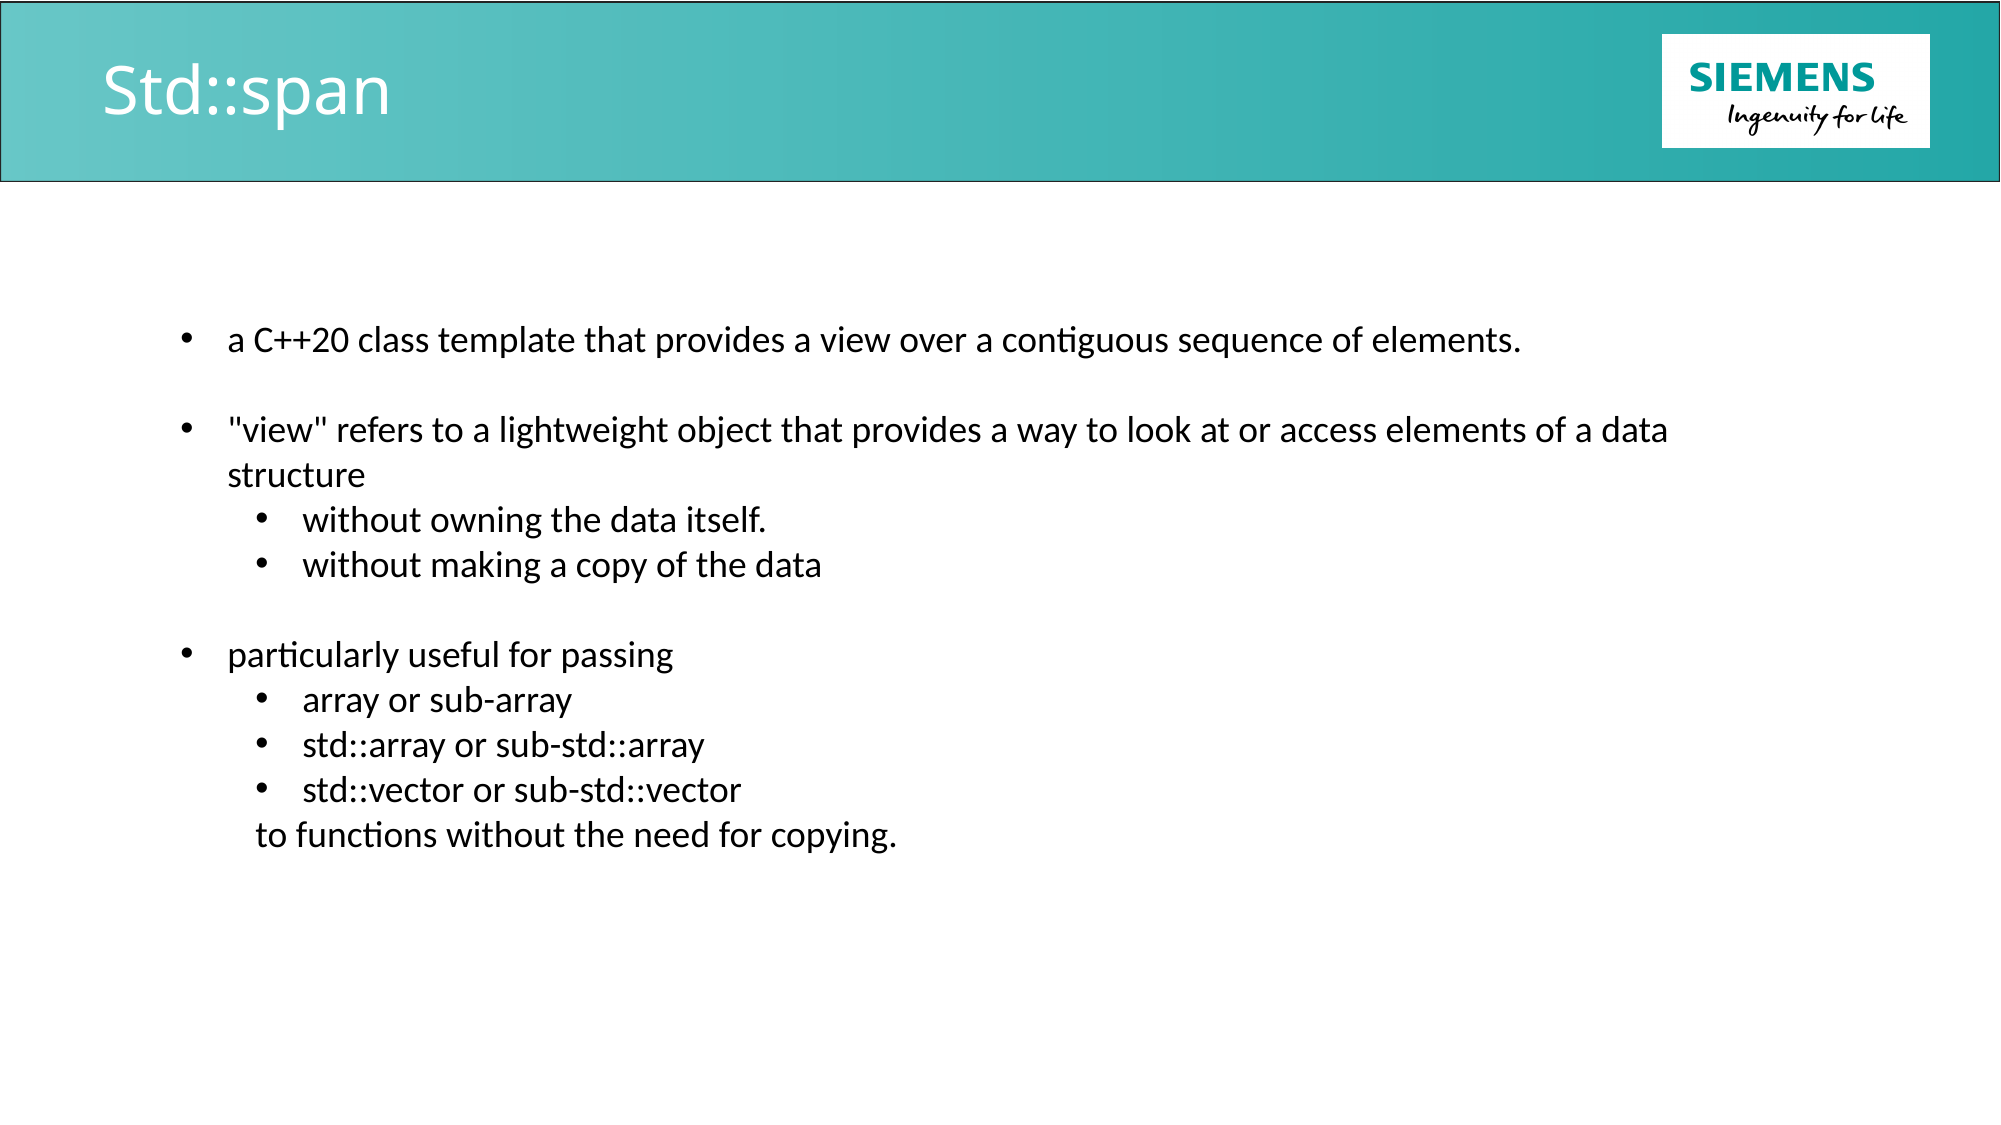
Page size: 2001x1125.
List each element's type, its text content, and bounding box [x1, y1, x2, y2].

text_box a C++20 class template that provides a view over a contiguous sequence of elements. "view" refers to a lightweight object that provides a way to look at or access elements of a data structure without owning the data itself. without making a copy of the data particularly useful for passing array or sub-array std::array or sub-std::array std::vector or sub-std::vector to functions without the need for copying. [165, 227, 1800, 953]
title Std::span [87, 49, 1563, 138]
picture [1662, 34, 1930, 148]
